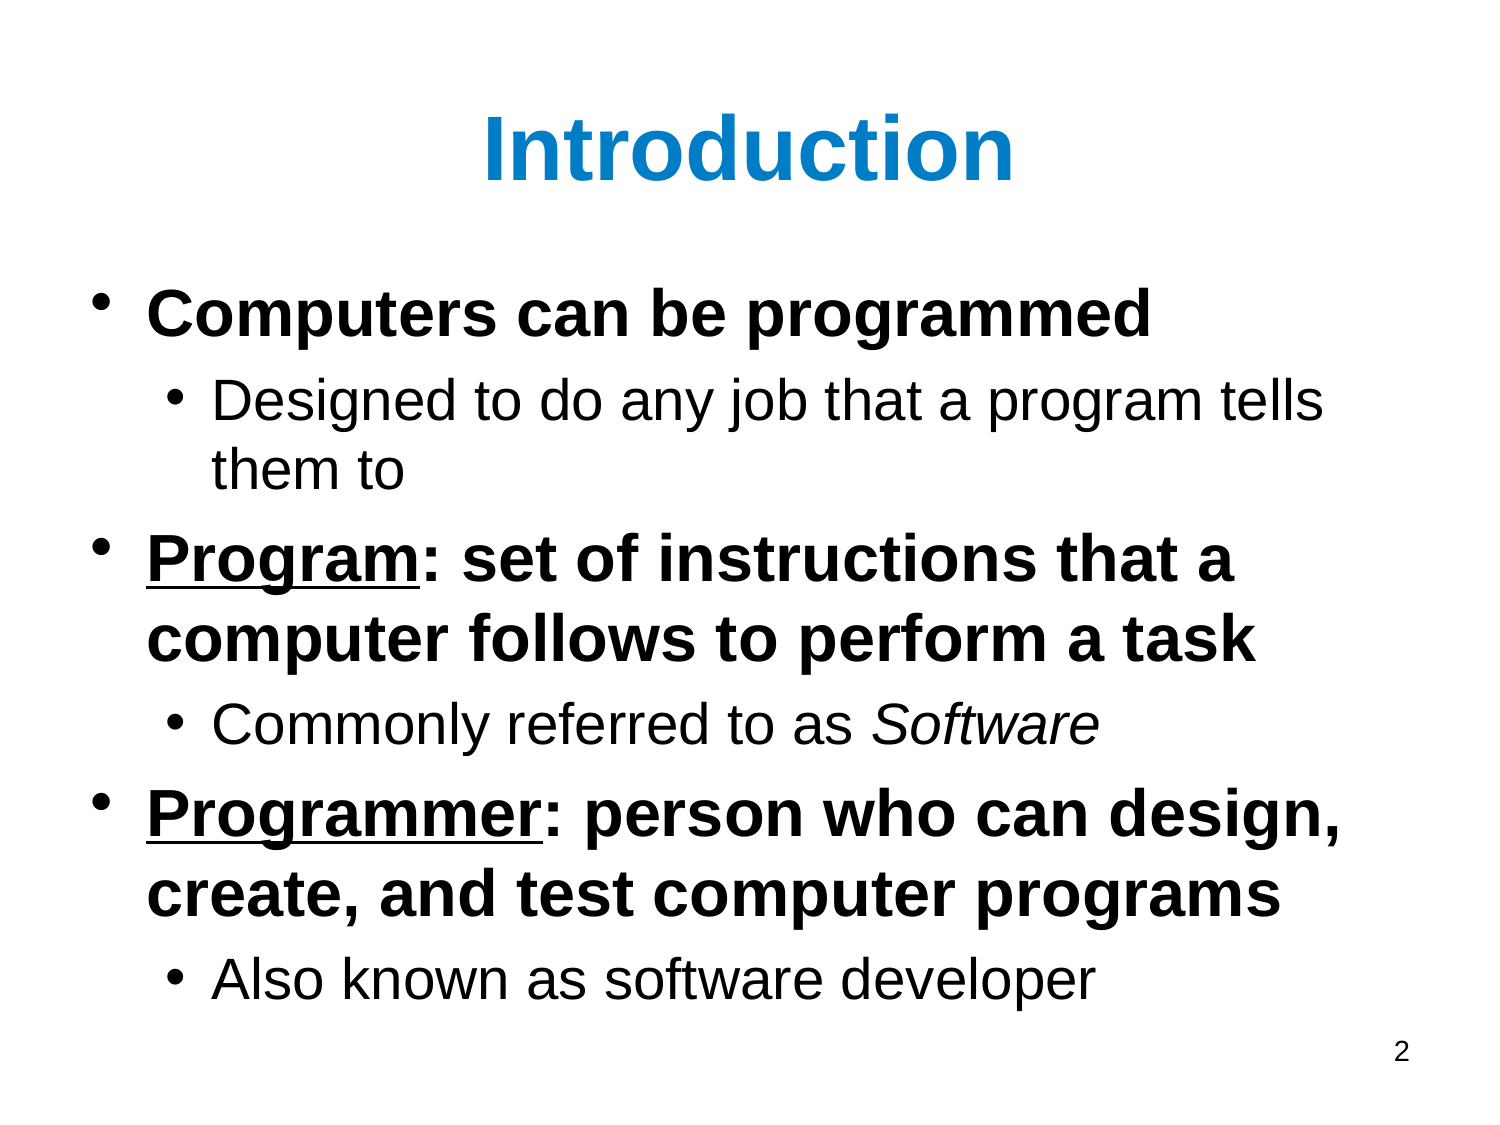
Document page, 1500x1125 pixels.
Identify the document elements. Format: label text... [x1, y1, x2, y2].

slide_number 2 [1074, 1024, 1426, 1103]
list Computers can be programmed Designed to do any job that a program tells them to Program: set of instructions that a computer follows to perform a task Commonly referred to as Software Programmer: person who can design, create, and test computer programs Also known as software developer [75, 262, 1425, 1005]
title Introduction [75, 50, 1425, 238]
